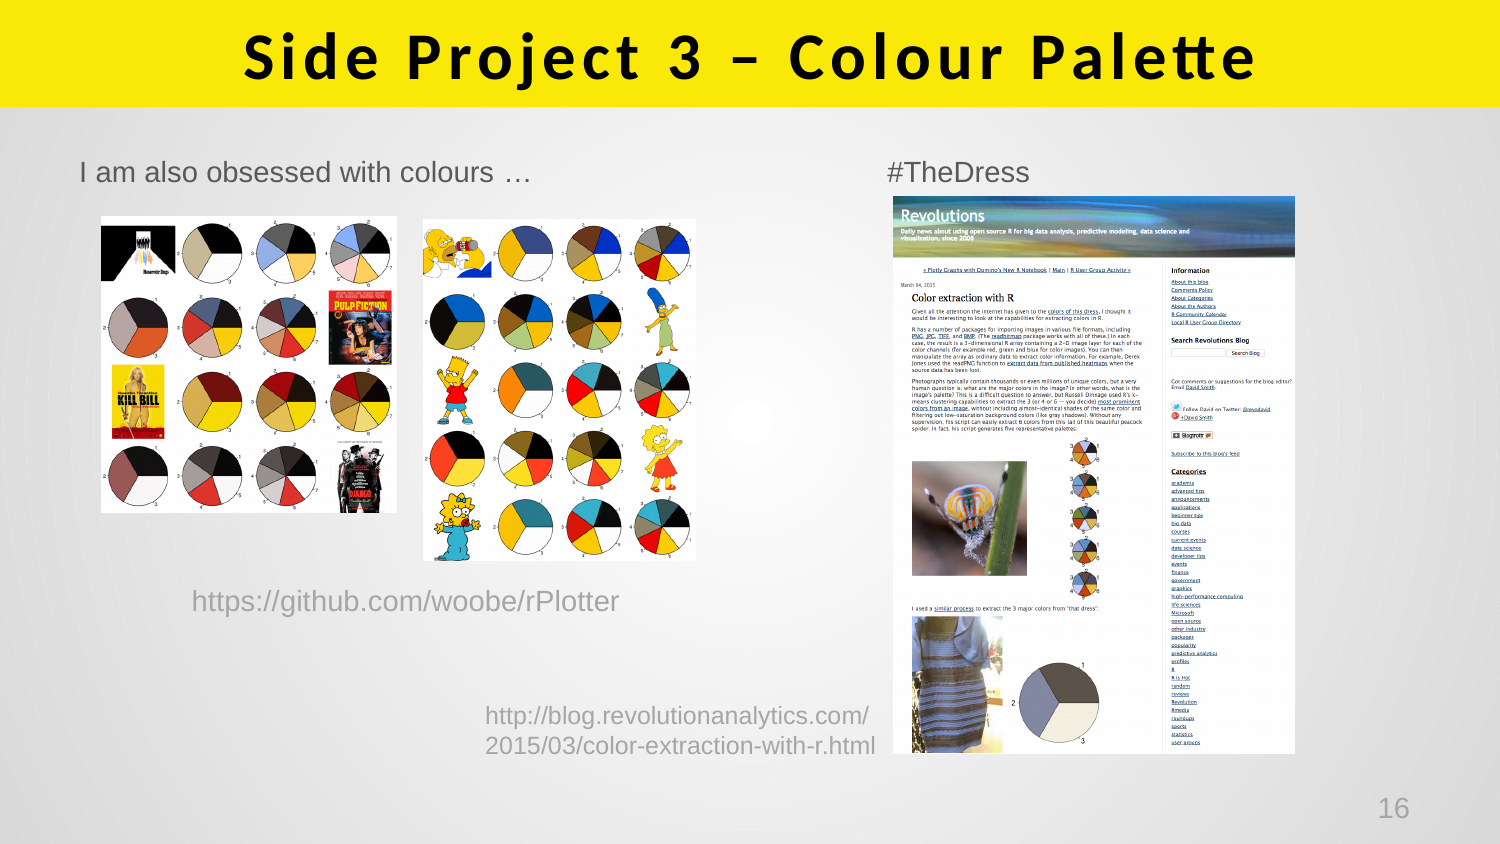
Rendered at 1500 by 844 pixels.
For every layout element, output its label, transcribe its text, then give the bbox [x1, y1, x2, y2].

list [75, 196, 738, 754]
text_box I am also obsessed with colours … [64, 145, 556, 196]
title Side Project 3 – Colour Palette [75, 0, 1425, 108]
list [893, 196, 1295, 754]
picture [422, 219, 696, 561]
text_box https://github.com/woobe/rPlotter [176, 574, 636, 625]
picture [101, 216, 397, 513]
slide_number 16 [1074, 782, 1425, 827]
text_box #TheDress [872, 145, 1054, 196]
text_box http://blog.revolutionanalytics.com/ 2015/03/color-extraction-with-r.html [470, 692, 892, 767]
